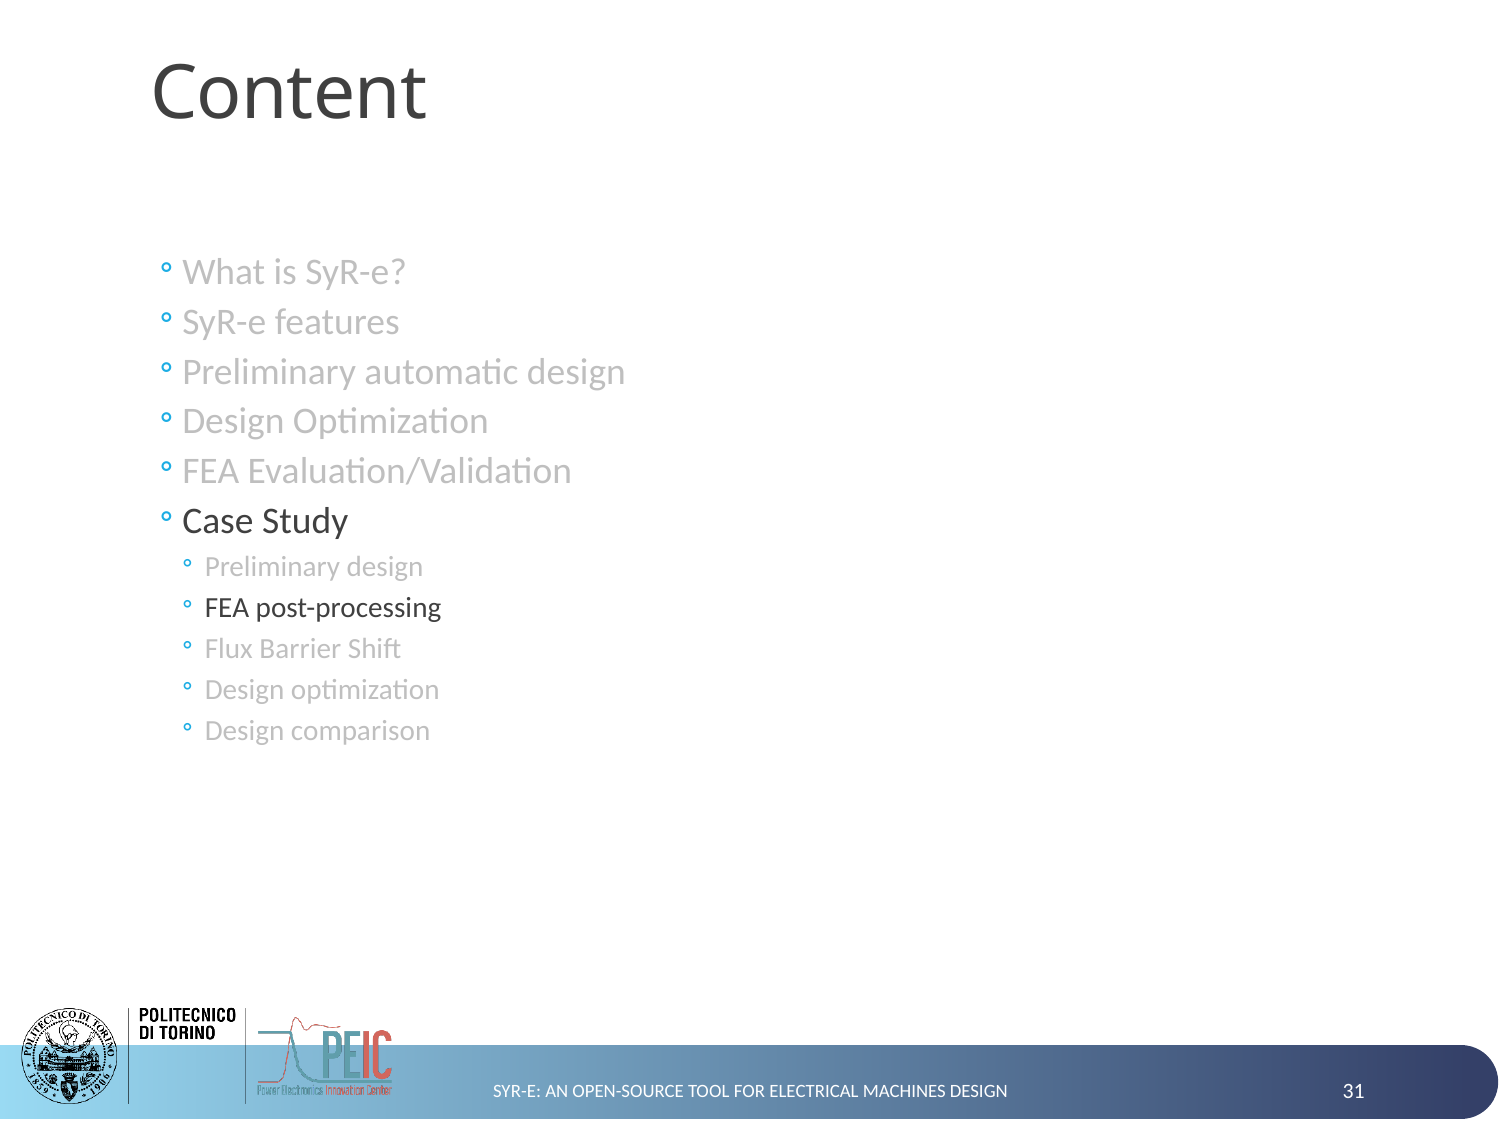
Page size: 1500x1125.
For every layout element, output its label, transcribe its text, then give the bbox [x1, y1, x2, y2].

list What is SyR-e? SyR-e features Preliminary automatic design Design Optimization FEA Evaluation/Validation Case Study Preliminary design FEA post-processing Flux Barrier Shift Design optimization Design comparison [135, 244, 1373, 963]
title Content [135, 47, 1373, 142]
slide_number 31 [1218, 1059, 1380, 1120]
picture [0, 986, 415, 1125]
footer SyR-e: an Open-Source tool for Electrical Machines Design [453, 1059, 1047, 1120]
